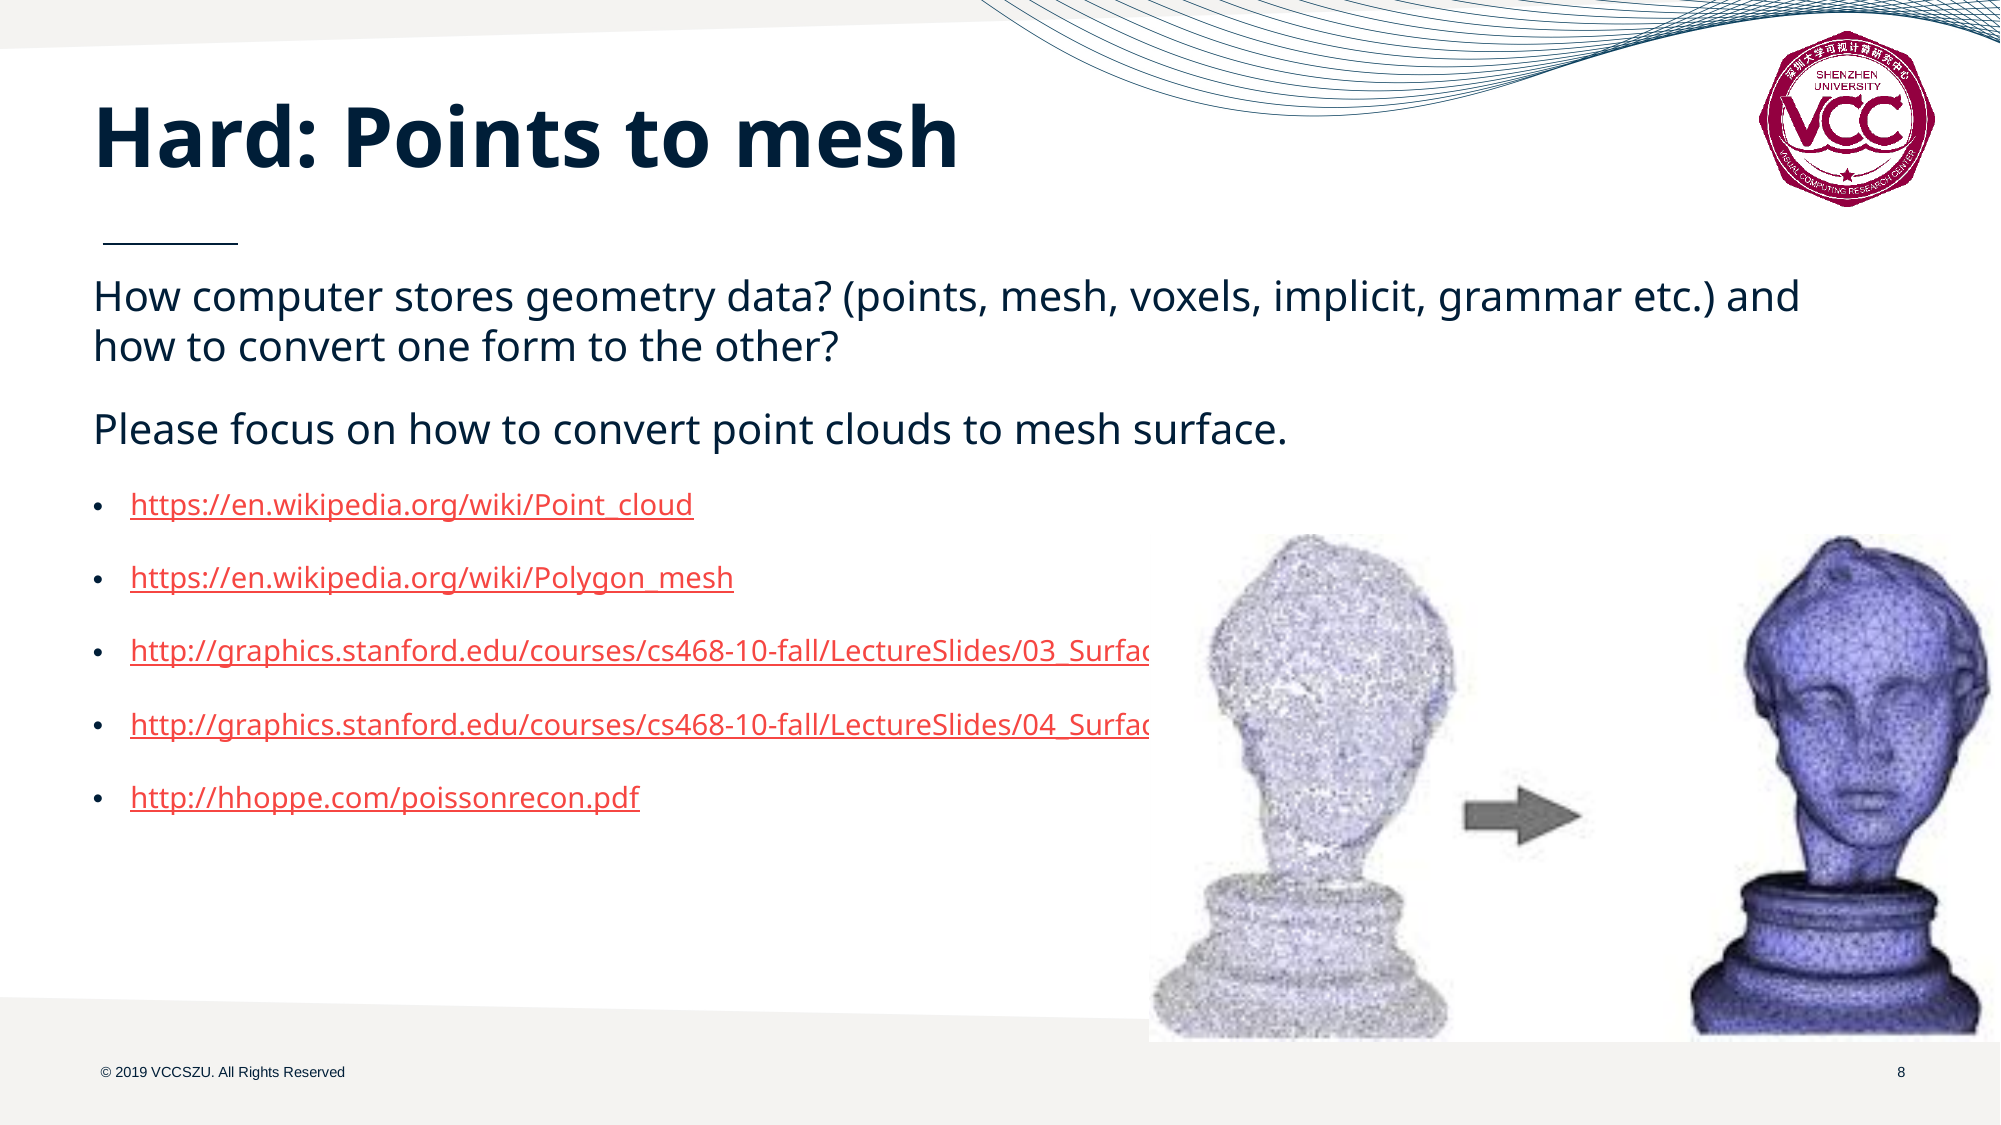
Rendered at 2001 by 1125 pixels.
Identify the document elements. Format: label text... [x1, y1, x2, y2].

slide_number 7 [1470, 1042, 1921, 1102]
picture [0, 0, 2000, 1125]
title Hard: Points to mesh [77, 75, 1487, 207]
list How computer stores geometry data? (points, mesh, voxels, implicit, grammar etc.) and how to convert one form to the other? Please focus on how to convert point clouds to mesh surface. https://en.wikipedia.org/wiki/Point_cloud https://en.wikipedia.org/wiki/Polygon_mesh http://graphics.stanford.edu/courses/cs468-10-fall/LectureSlides/03_Surface_Reconstruction.pdf http://graphics.stanford.edu/courses/cs468-10-fall/LectureSlides/04_Surface_Reconstruction.pdf http://hhoppe.com/poissonrecon.pdf [77, 262, 1899, 962]
